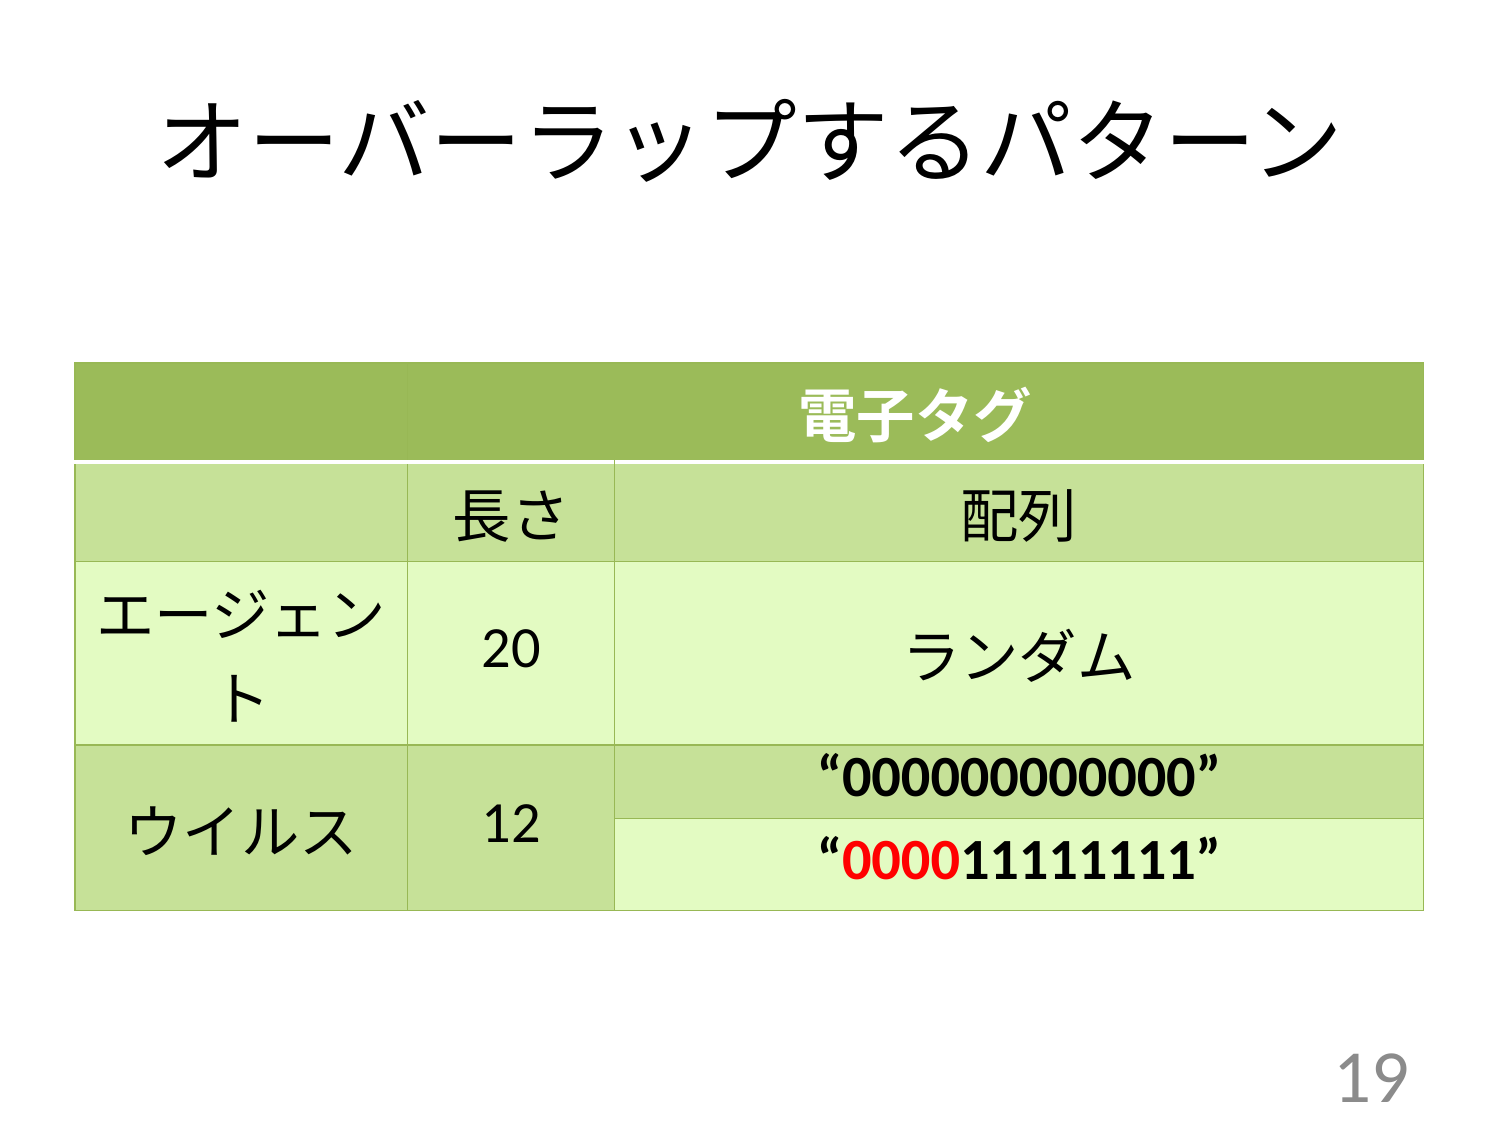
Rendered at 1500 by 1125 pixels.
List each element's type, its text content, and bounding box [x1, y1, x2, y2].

table_cell 20 [408, 562, 614, 744]
table_cell ランダム [615, 562, 1423, 744]
table_header [76, 364, 407, 460]
title オーバーラップするパターン [75, 45, 1425, 233]
table_cell 長さ [408, 464, 614, 561]
table_cell “000000000000” [615, 746, 1423, 818]
table_cell 配列 [615, 464, 1423, 561]
slide_number 19 [1074, 1042, 1425, 1103]
table_cell 12 [408, 746, 614, 910]
table_cell “000011111111” [615, 819, 1423, 910]
table_header 電子タグ [408, 364, 1423, 460]
table_cell エージェント [76, 562, 407, 744]
table_cell ウイルス [76, 746, 407, 910]
table_cell [76, 464, 407, 561]
